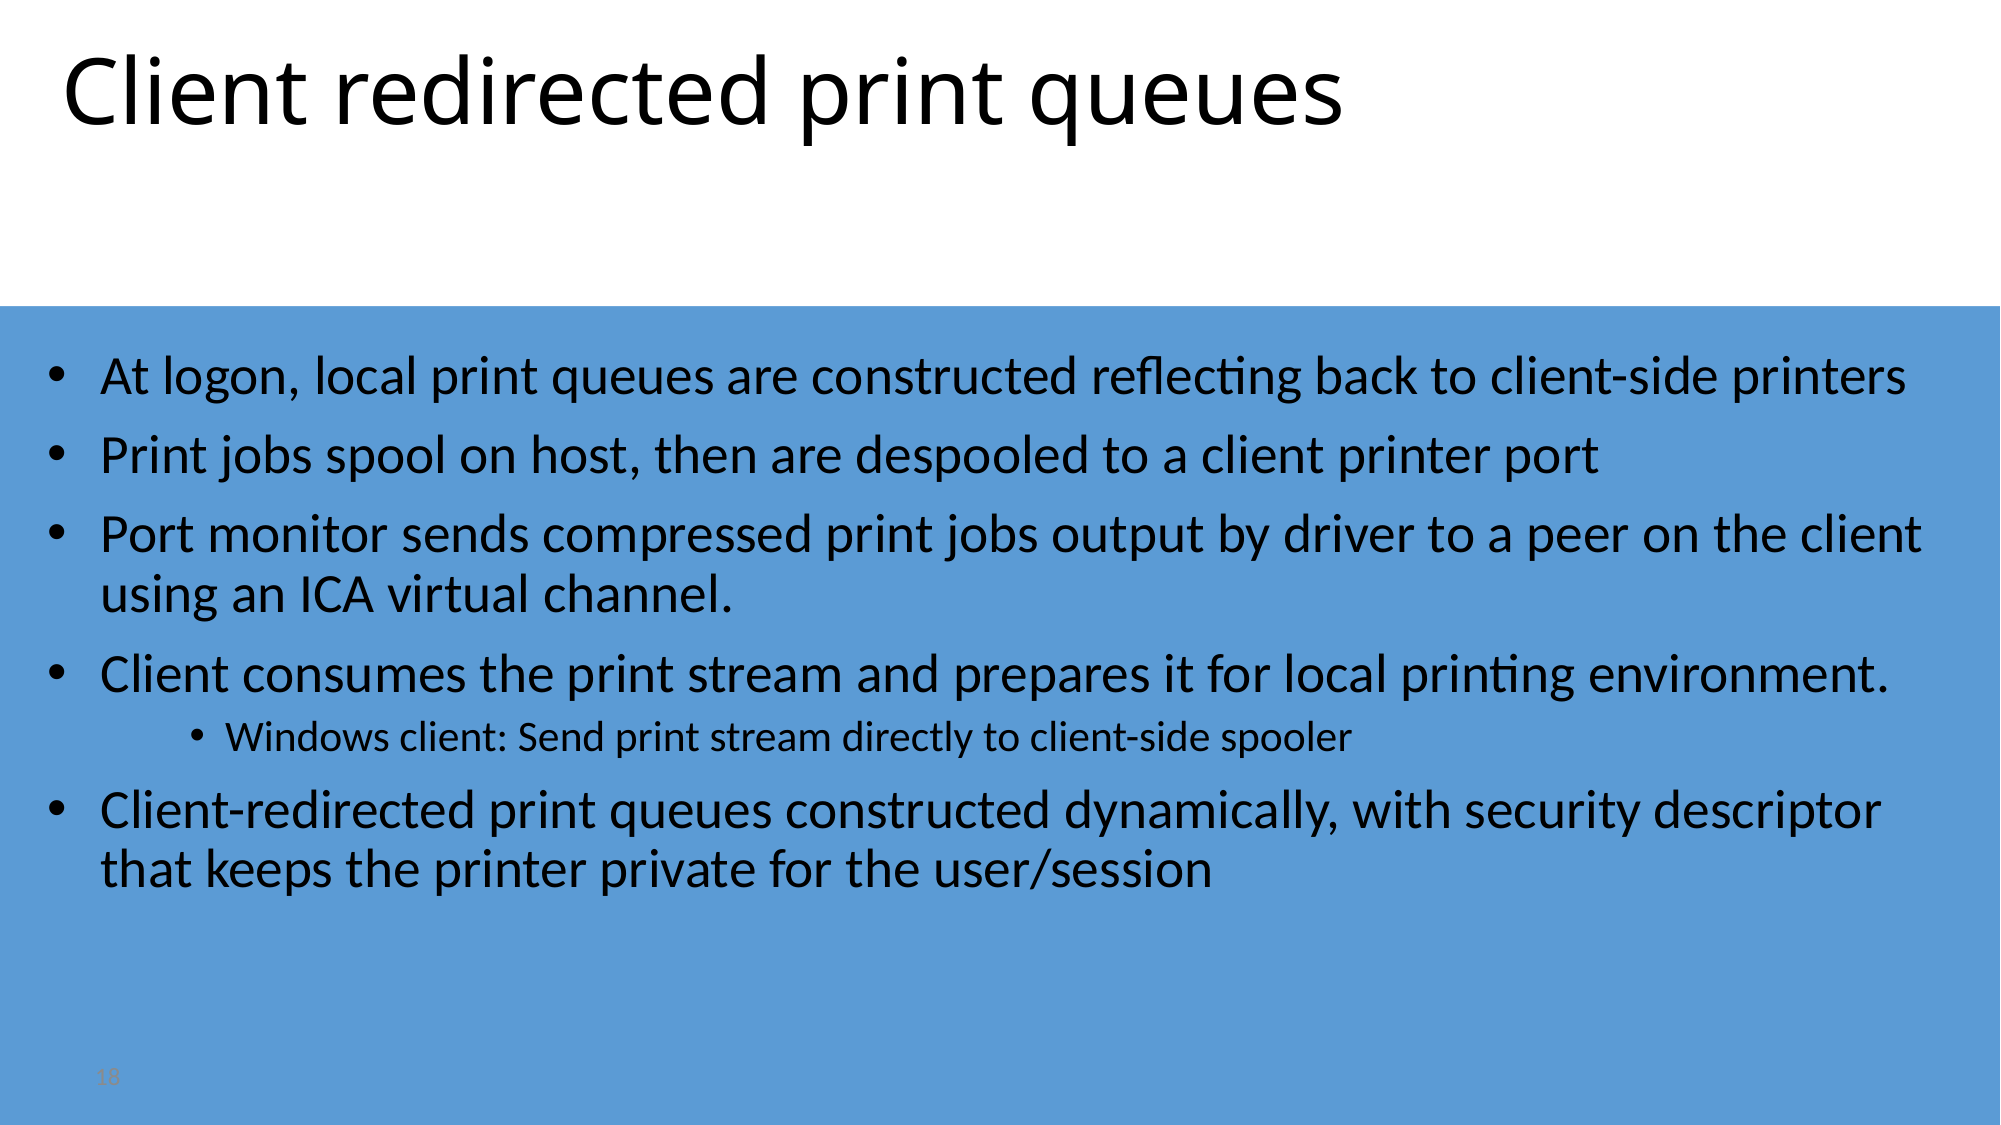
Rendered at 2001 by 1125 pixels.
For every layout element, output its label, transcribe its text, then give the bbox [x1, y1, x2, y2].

slide_number 18 [35, 1045, 136, 1106]
list At logon, local print queues are constructed reflecting back to client-side printers Print jobs spool on host, then are despooled to a client printer port Port monitor sends compressed print jobs output by driver to a peer on the client using an ICA virtual channel. Client consumes the print stream and prepares it for local printing environment. Windows client: Send print stream directly to client-side spooler Client-redirected print queues constructed dynamically, with security descriptor that keeps the printer private for the user/session [32, 338, 1950, 998]
title Client redirected print queues [46, 37, 1772, 255]
